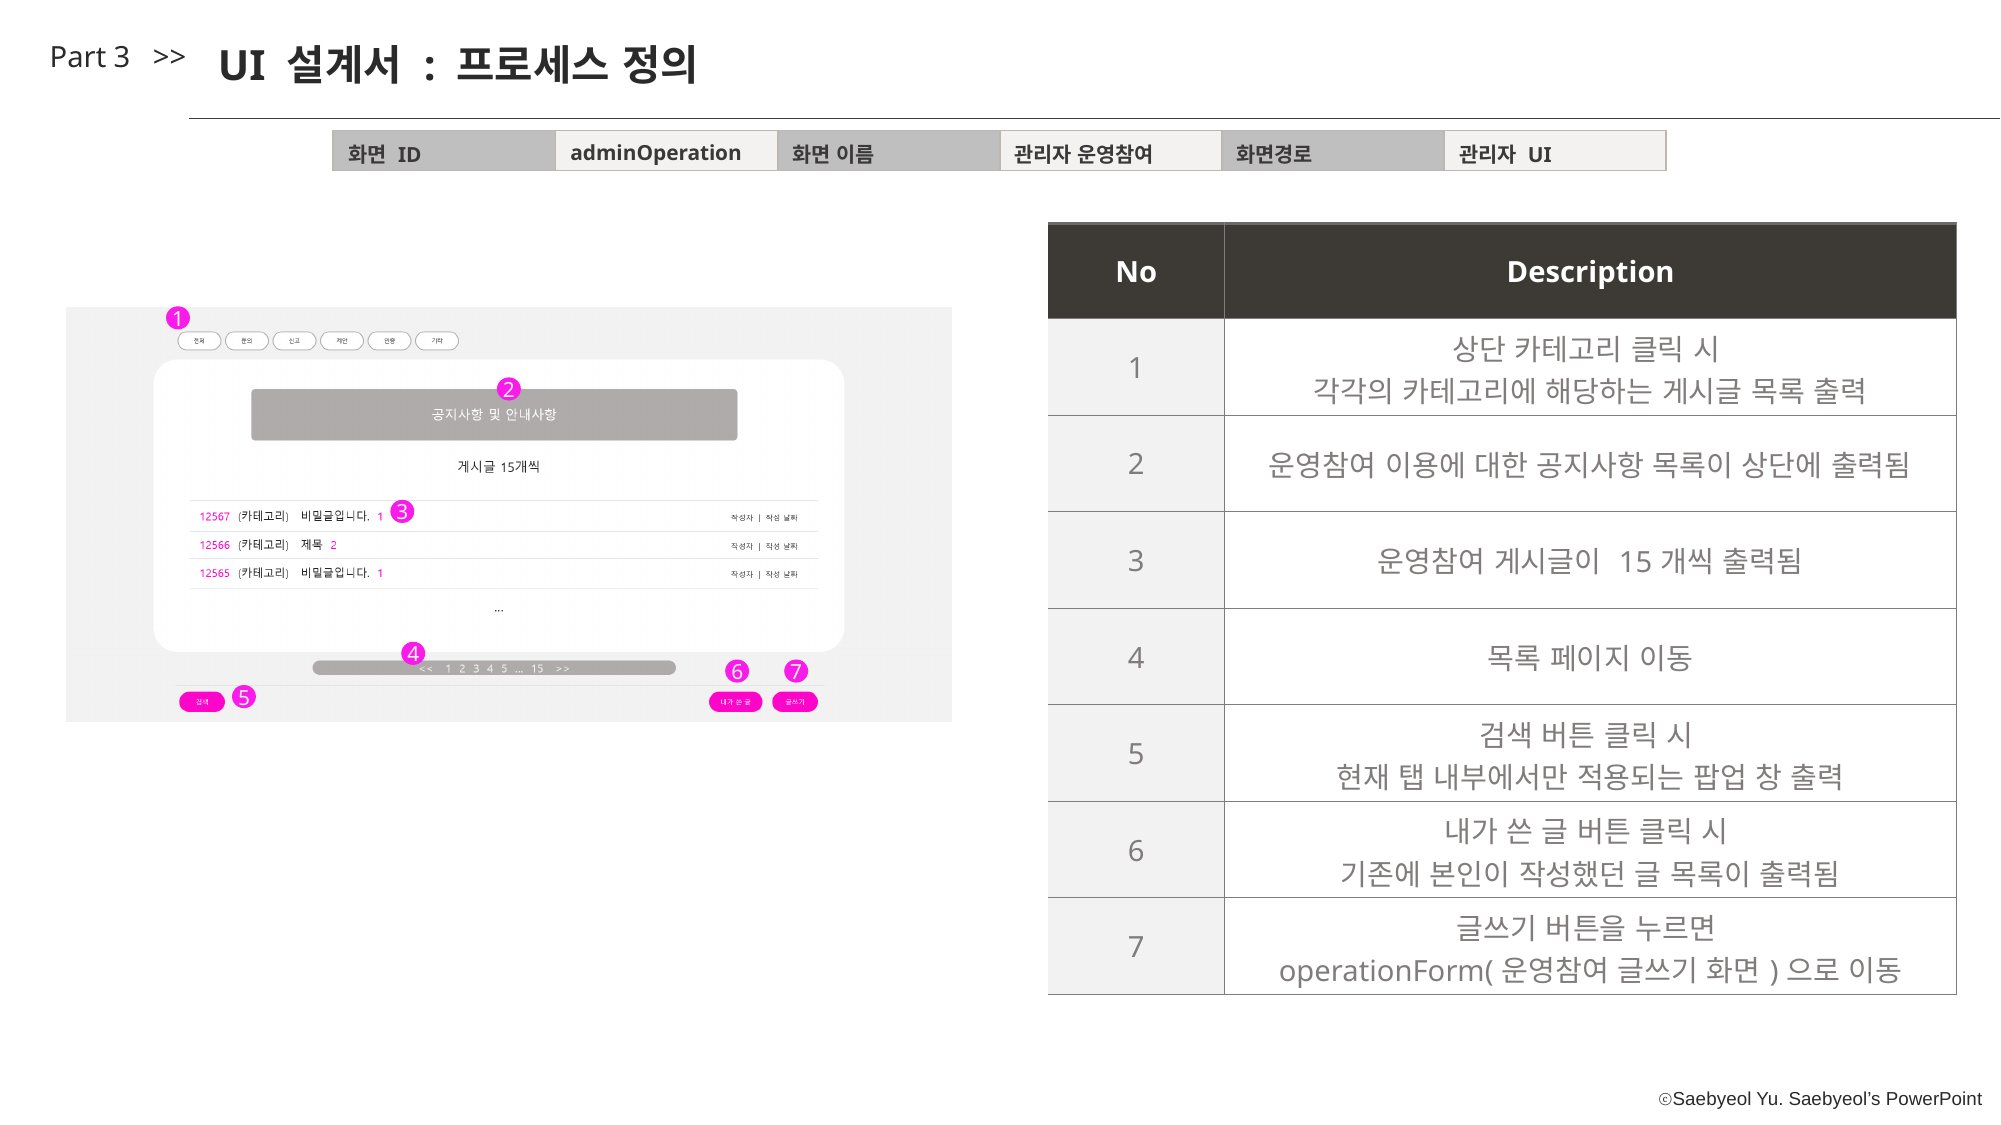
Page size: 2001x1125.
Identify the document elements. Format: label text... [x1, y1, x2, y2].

table_header Description [1225, 225, 1956, 318]
table_header 관리자 운영참여 [1001, 131, 1221, 170]
table_header adminOperation [556, 131, 777, 170]
table_cell 7 [1048, 898, 1224, 994]
table_cell 글쓰기 버튼을 누르면 operationForm(운영참여 글쓰기 화면)으로 이동 [1225, 898, 1956, 994]
table_header 화면 ID [334, 131, 555, 170]
table_header No [1048, 225, 1224, 318]
text_box UI 설계서 : 프로세스 정의 [203, 31, 714, 97]
table_cell 목록 페이지 이동 [1225, 609, 1956, 704]
table_cell 운영참여 이용에 대한 공지사항 목록이 상단에 출력됨 [1225, 416, 1956, 511]
table_cell 2 [1048, 416, 1224, 511]
table_cell 내가 쓴 글 버튼 클릭 시 기존에 본인이 작성했던 글 목록이 출력됨 [1225, 802, 1956, 897]
table_cell 상단 카테고리 클릭 시 각각의 카테고리에 해당하는 게시글 목록 출력 [1225, 319, 1956, 415]
table_cell 운영참여 게시글이 15개씩 출력됨 [1225, 512, 1956, 608]
table_cell 4 [1048, 609, 1224, 704]
table_cell 3 [1048, 512, 1224, 608]
table_cell 1 [1048, 319, 1224, 415]
table_header 관리자 UI [1445, 131, 1665, 170]
table_cell 5 [1048, 705, 1224, 801]
table_header 화면 이름 [779, 131, 999, 170]
picture [65, 307, 952, 722]
table_cell 검색 버튼 클릭 시 현재 탭 내부에서만 적용되는 팝업 창 출력 [1225, 705, 1956, 801]
text_box Part 3 >> [34, 30, 202, 81]
table_header 화면경로 [1223, 131, 1443, 170]
table_cell 6 [1048, 802, 1224, 897]
